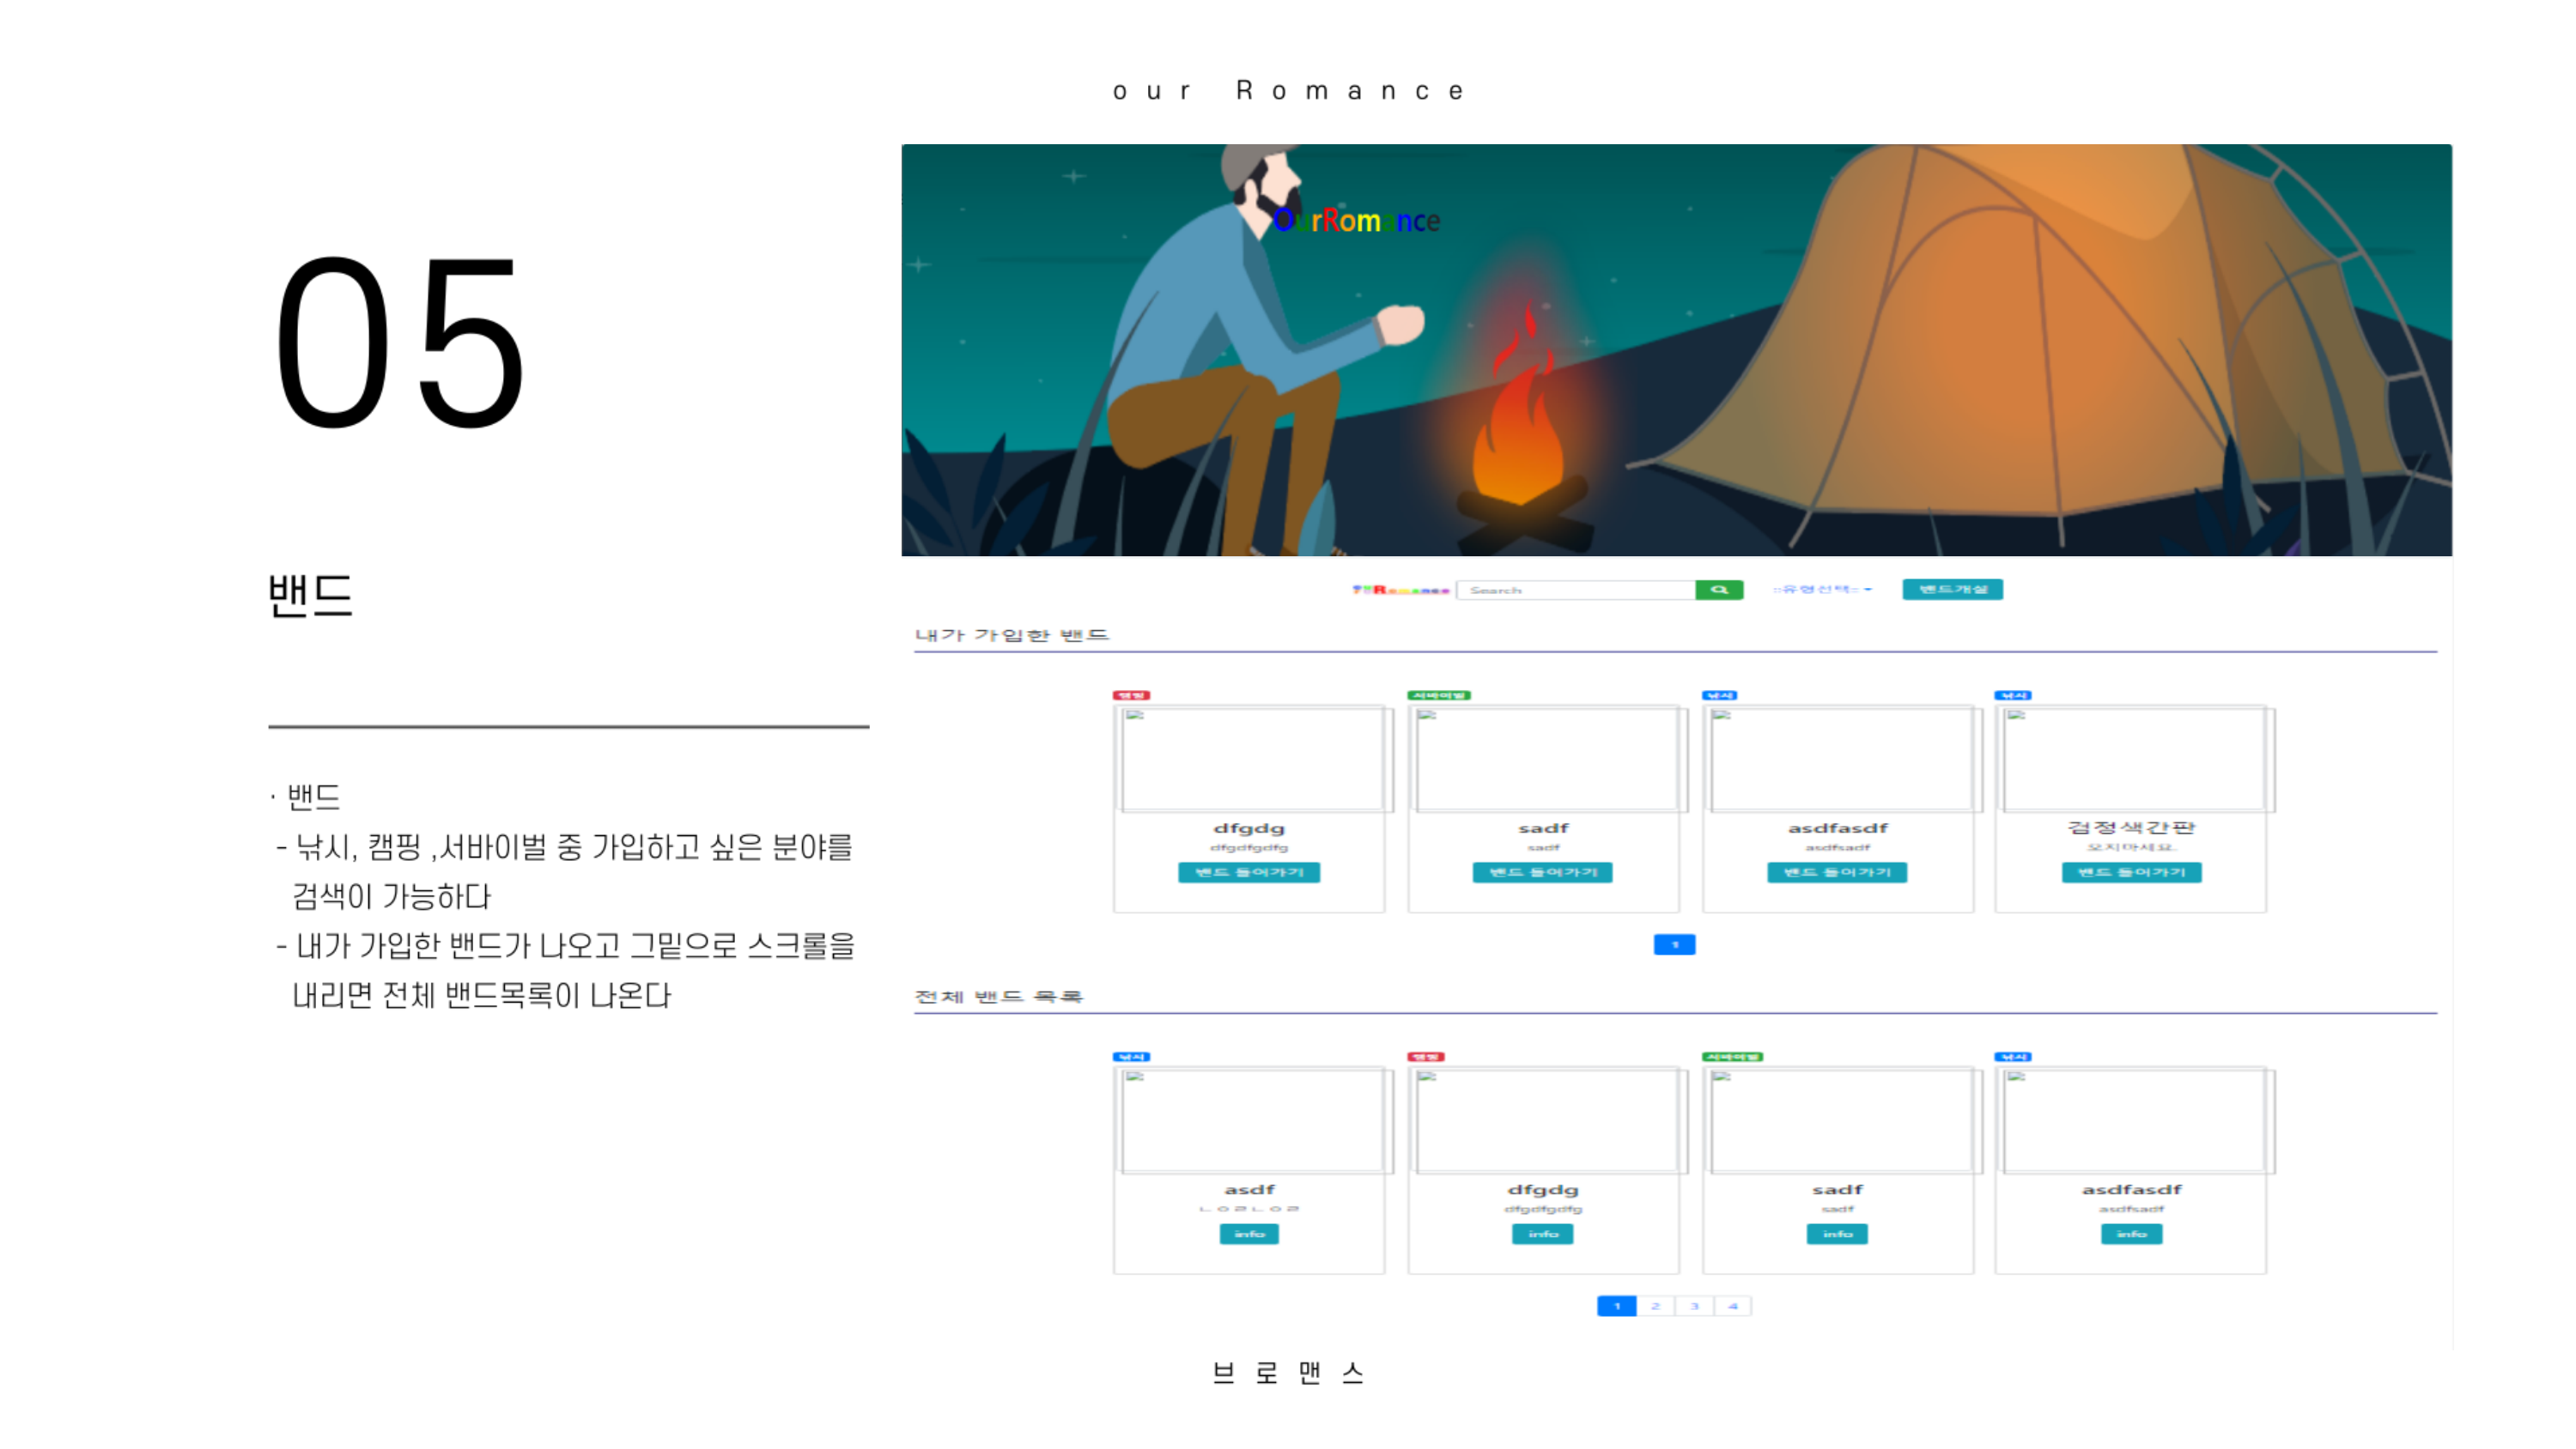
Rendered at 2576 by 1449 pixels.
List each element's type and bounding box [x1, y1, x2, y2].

picture [556, 1350, 1399, 1396]
text_box [268, 722, 870, 731]
picture [259, 556, 386, 641]
picture [556, 67, 1496, 112]
text_box [901, 144, 2454, 556]
picture [236, 160, 666, 542]
picture [264, 773, 873, 1230]
text_box [901, 556, 2454, 1351]
